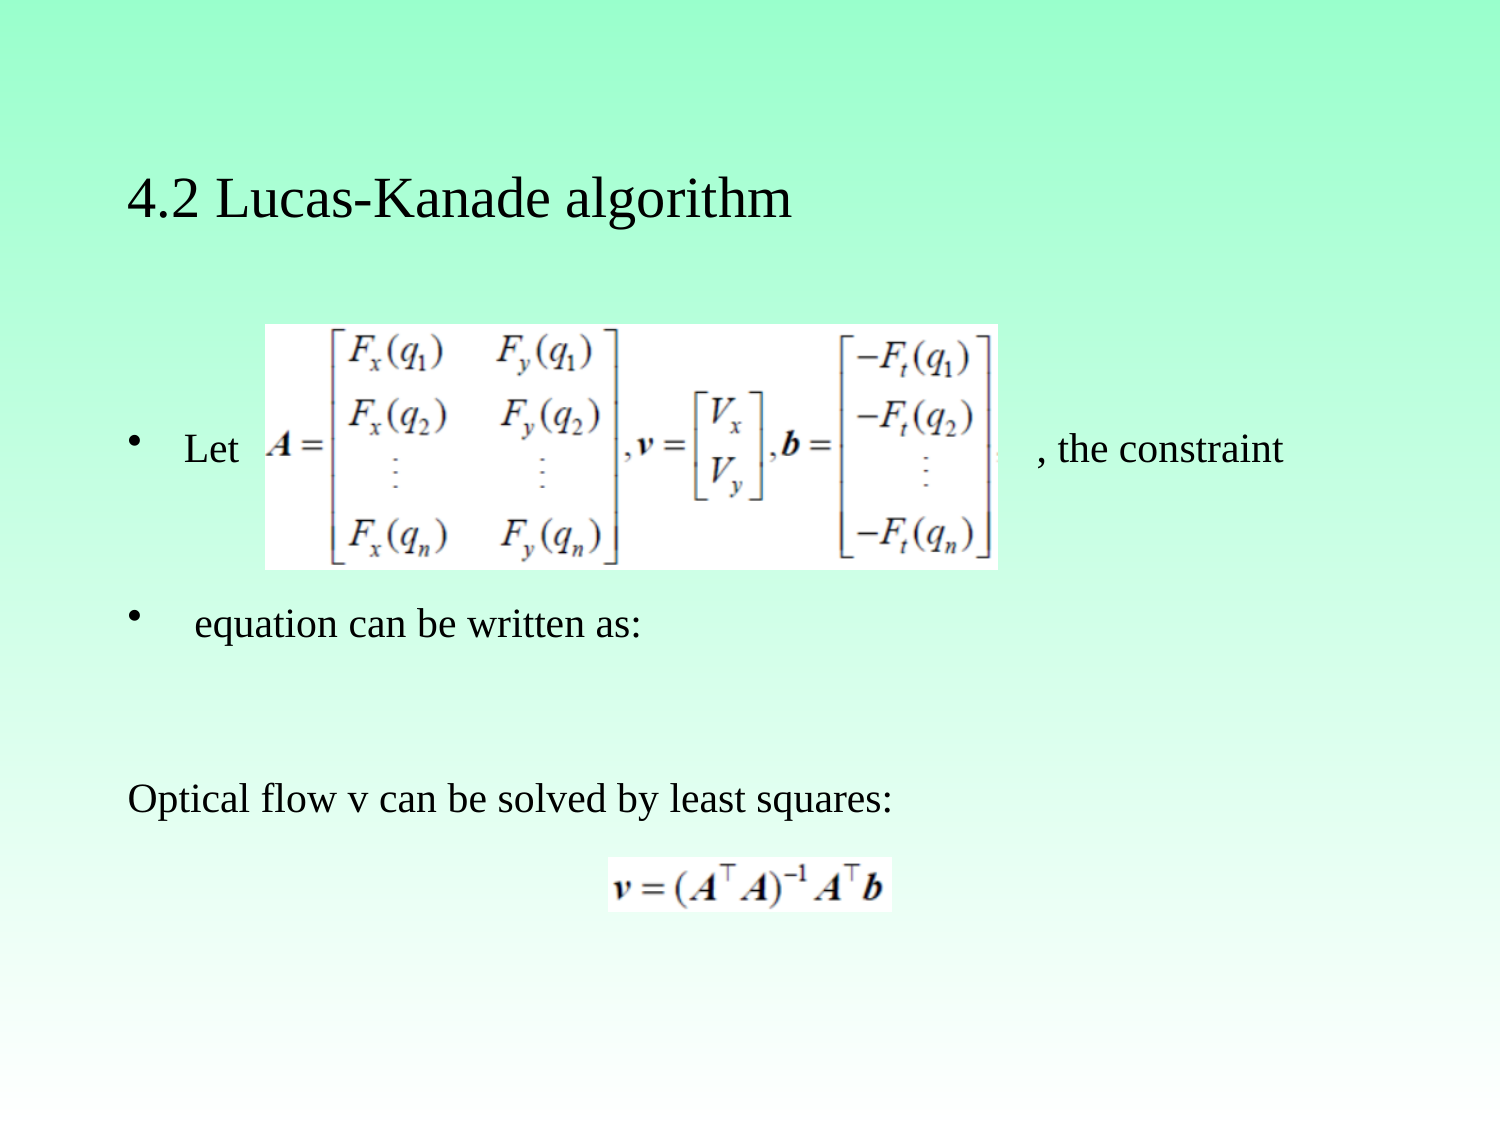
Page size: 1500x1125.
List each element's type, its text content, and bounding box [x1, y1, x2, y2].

picture [608, 857, 892, 913]
picture [265, 324, 999, 571]
title 4.2 Lucas-Kanade algorithm [112, 99, 1388, 288]
